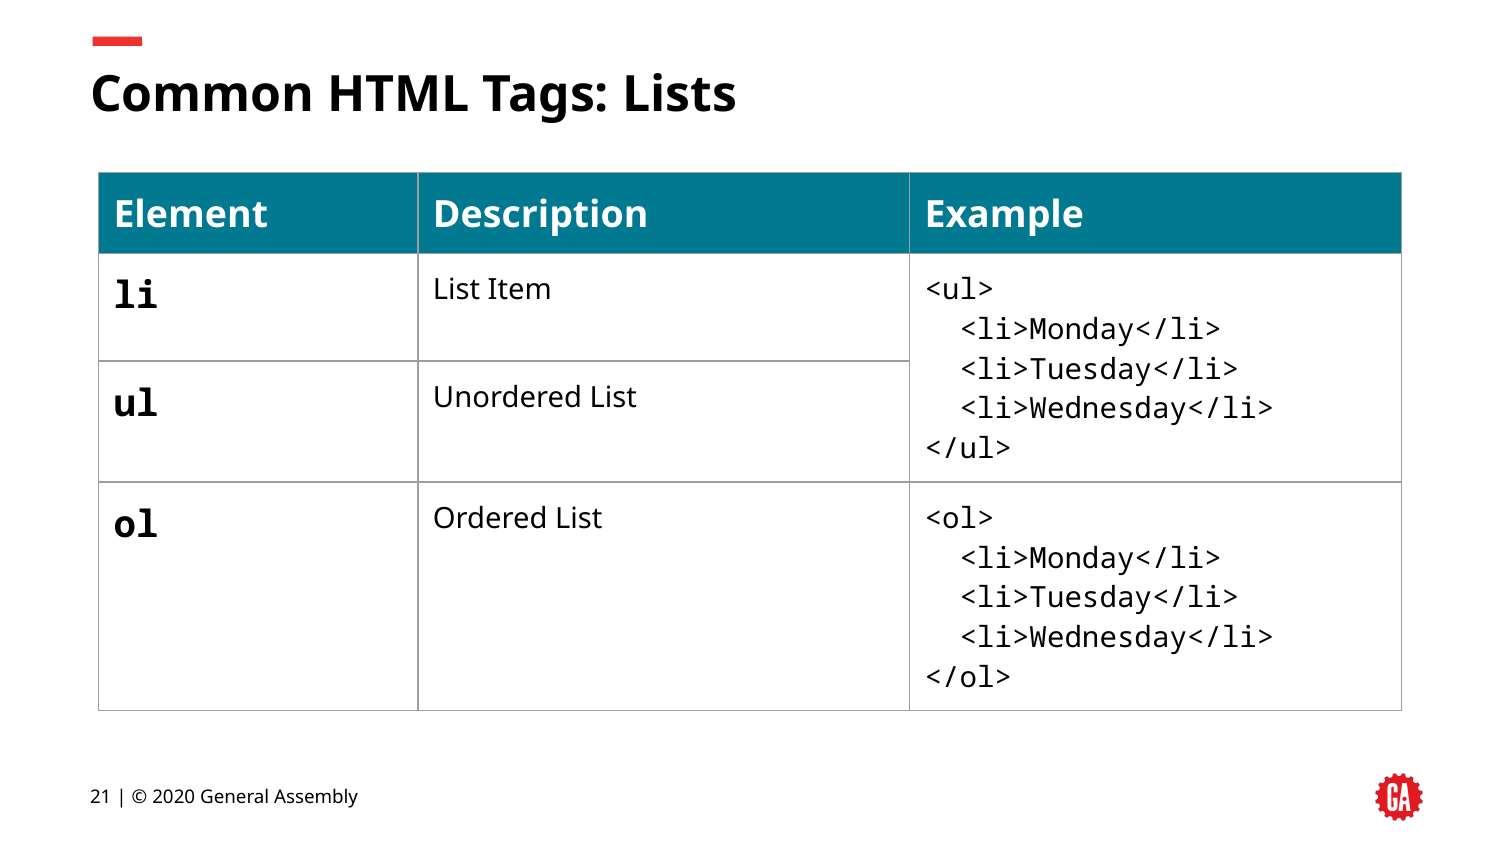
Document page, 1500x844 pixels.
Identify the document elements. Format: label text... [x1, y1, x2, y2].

picture [1373, 771, 1425, 823]
table_cell li [99, 254, 417, 360]
table_cell <ul> <li>Monday</li> <li>Tuesday</li> <li>Wednesday</li> </ul> [910, 254, 1401, 481]
table_header Example [910, 173, 1401, 253]
table_cell Ordered List [419, 483, 909, 710]
table_header Element [99, 173, 417, 253]
table_cell ul [99, 362, 417, 481]
slide_number ‹#› | © 2020 General Assembly [75, 764, 465, 830]
table_cell Unordered List [419, 362, 909, 481]
table_header Description [419, 173, 909, 253]
table_cell List Item [419, 254, 909, 360]
title Common HTML Tags: Lists [75, 46, 1473, 140]
table_cell <ol> <li>Monday</li> <li>Tuesday</li> <li>Wednesday</li> </ol> [910, 483, 1401, 710]
table_cell ol [99, 483, 417, 710]
